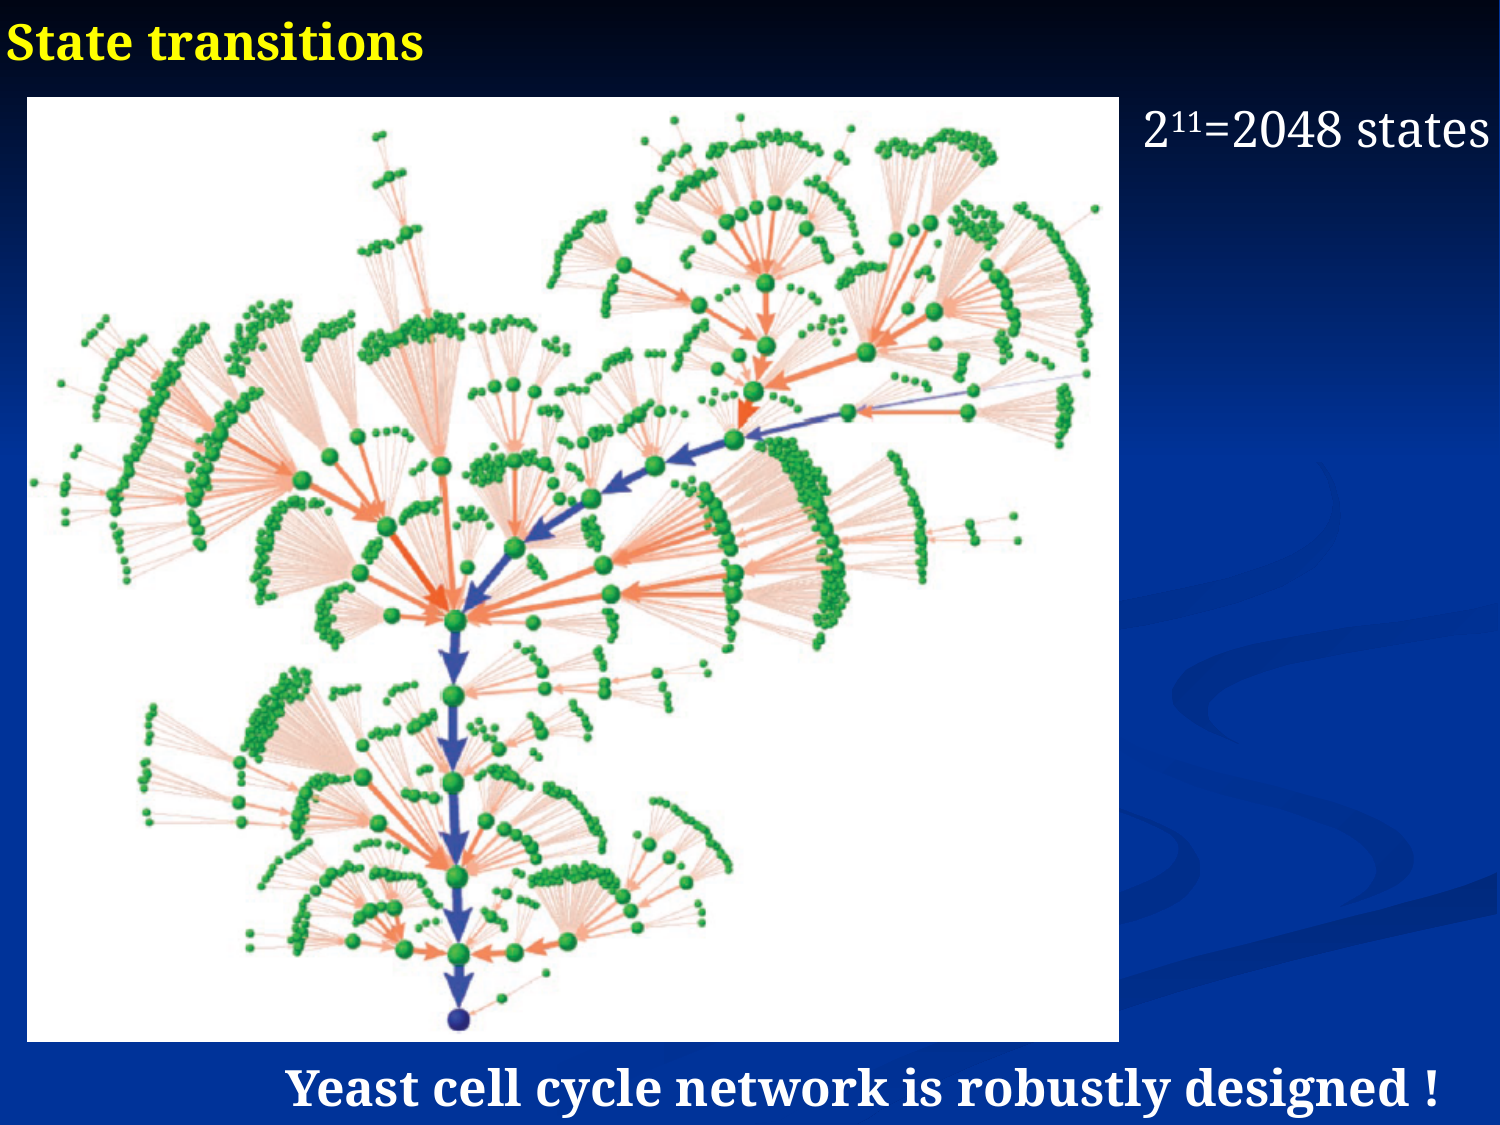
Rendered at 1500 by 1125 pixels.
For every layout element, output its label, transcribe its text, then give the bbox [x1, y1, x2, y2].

text_box Yeast cell cycle network is robustly designed ! [270, 1049, 1457, 1124]
text_box State transitions [0, 3, 440, 78]
picture [27, 97, 1119, 1042]
text_box 211=2048 states [1128, 90, 1500, 166]
